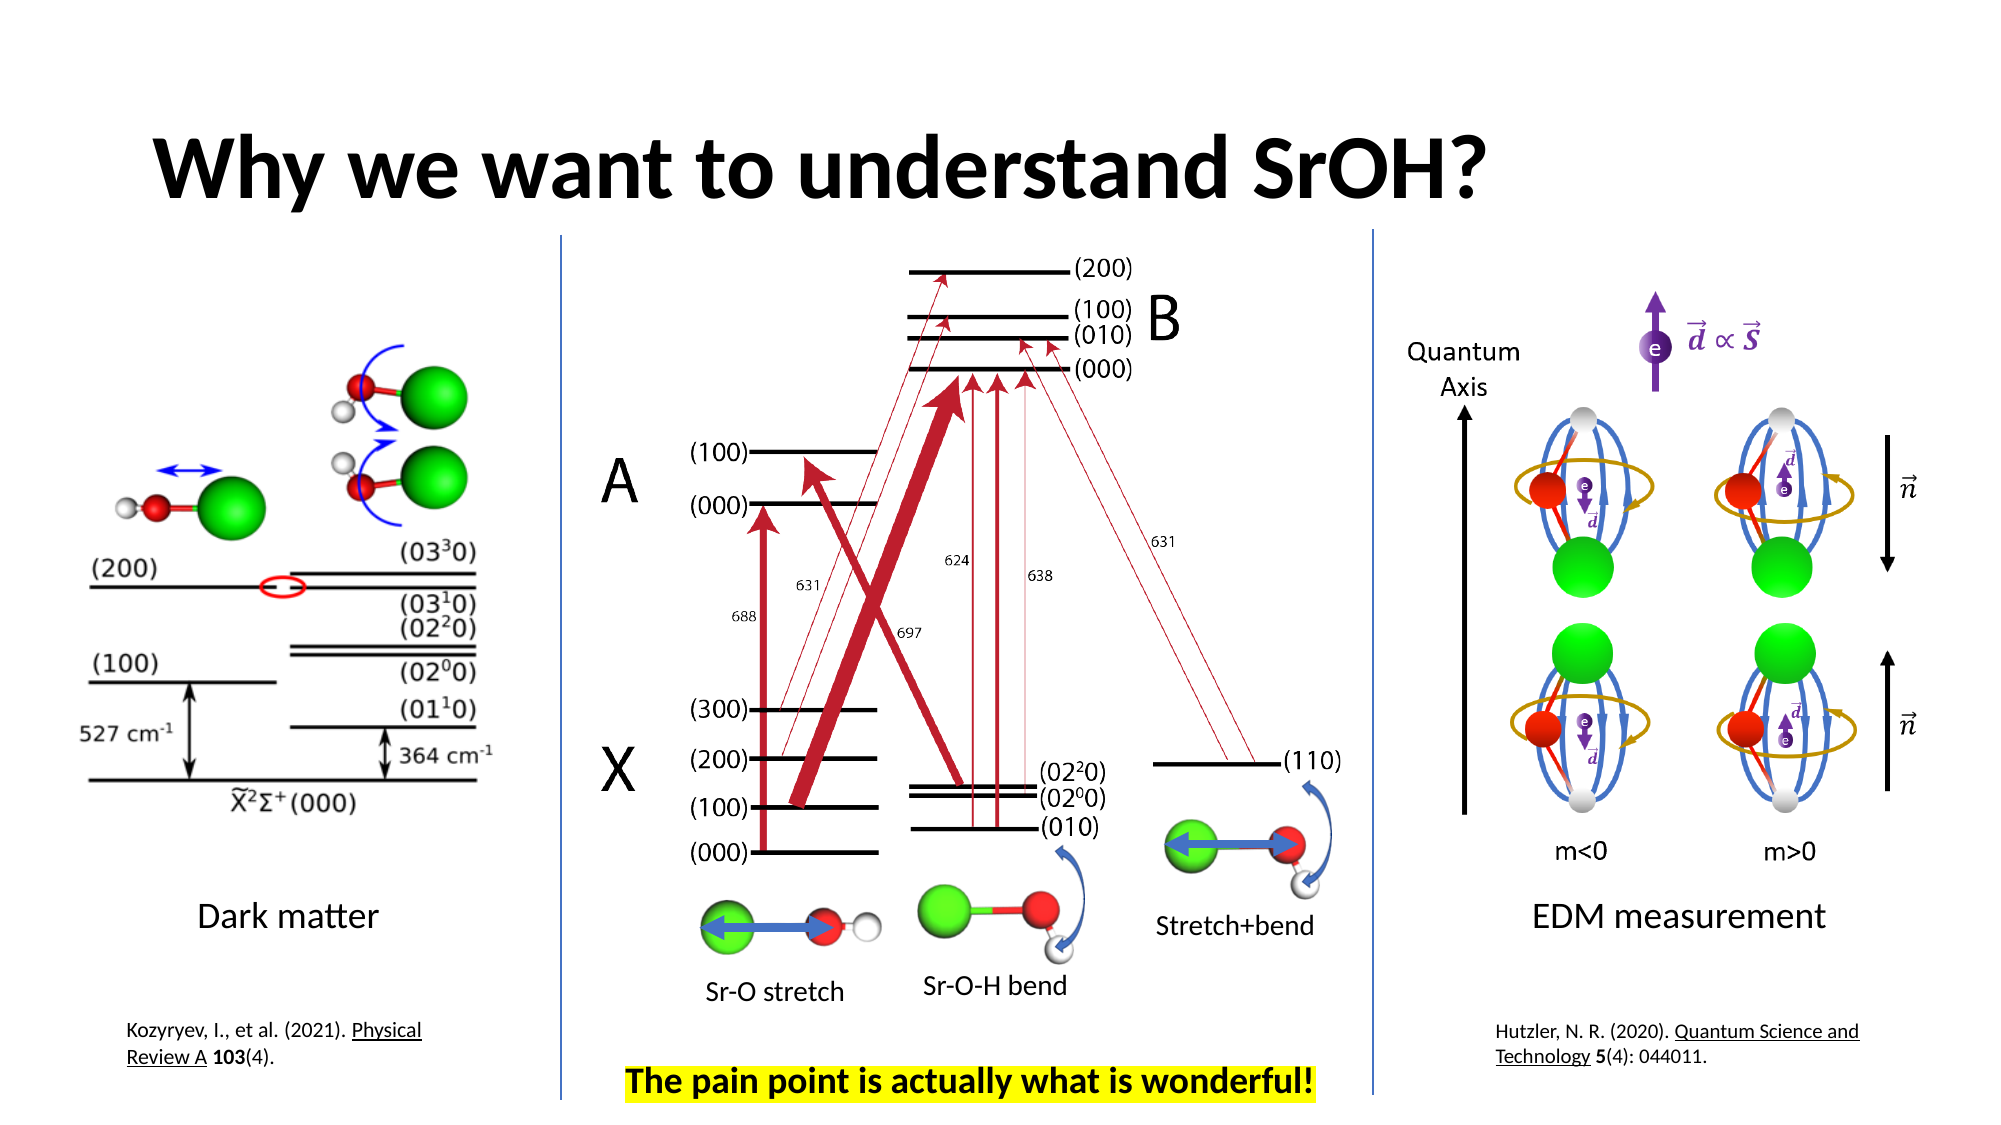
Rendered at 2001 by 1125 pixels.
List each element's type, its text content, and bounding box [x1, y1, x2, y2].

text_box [69, 234, 561, 1101]
text_box The pain point is actually what is wonderful! [610, 1049, 1332, 1109]
title Why we want to understand SrOH? [137, 59, 1863, 278]
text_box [1372, 228, 1977, 1095]
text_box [599, 253, 1342, 1015]
